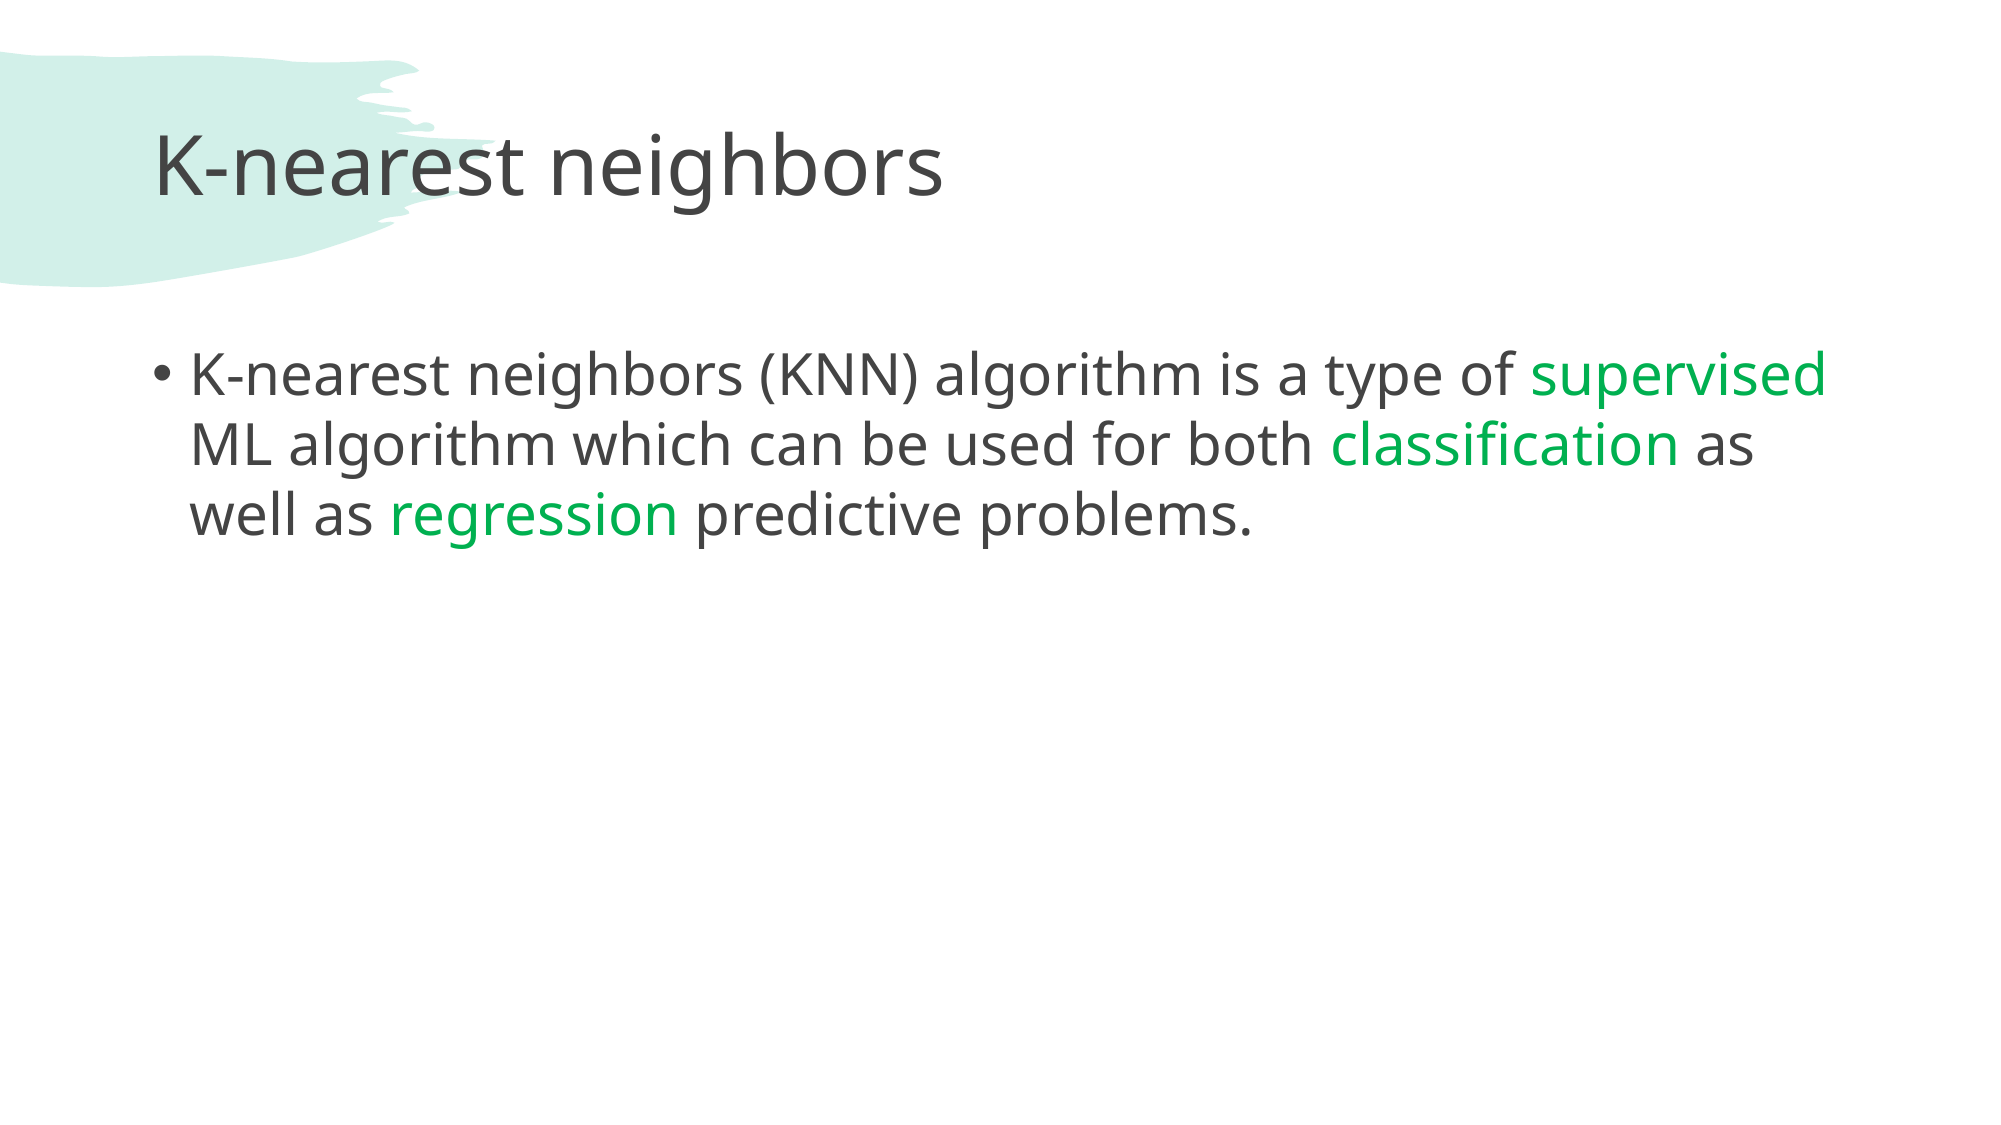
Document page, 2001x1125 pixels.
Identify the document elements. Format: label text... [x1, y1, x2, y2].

title K-nearest neighbors [137, 59, 1863, 278]
list K-nearest neighbors (KNN) algorithm is a type of supervised ML algorithm which can be used for both classification as well as regression predictive problems. [137, 329, 1863, 1013]
